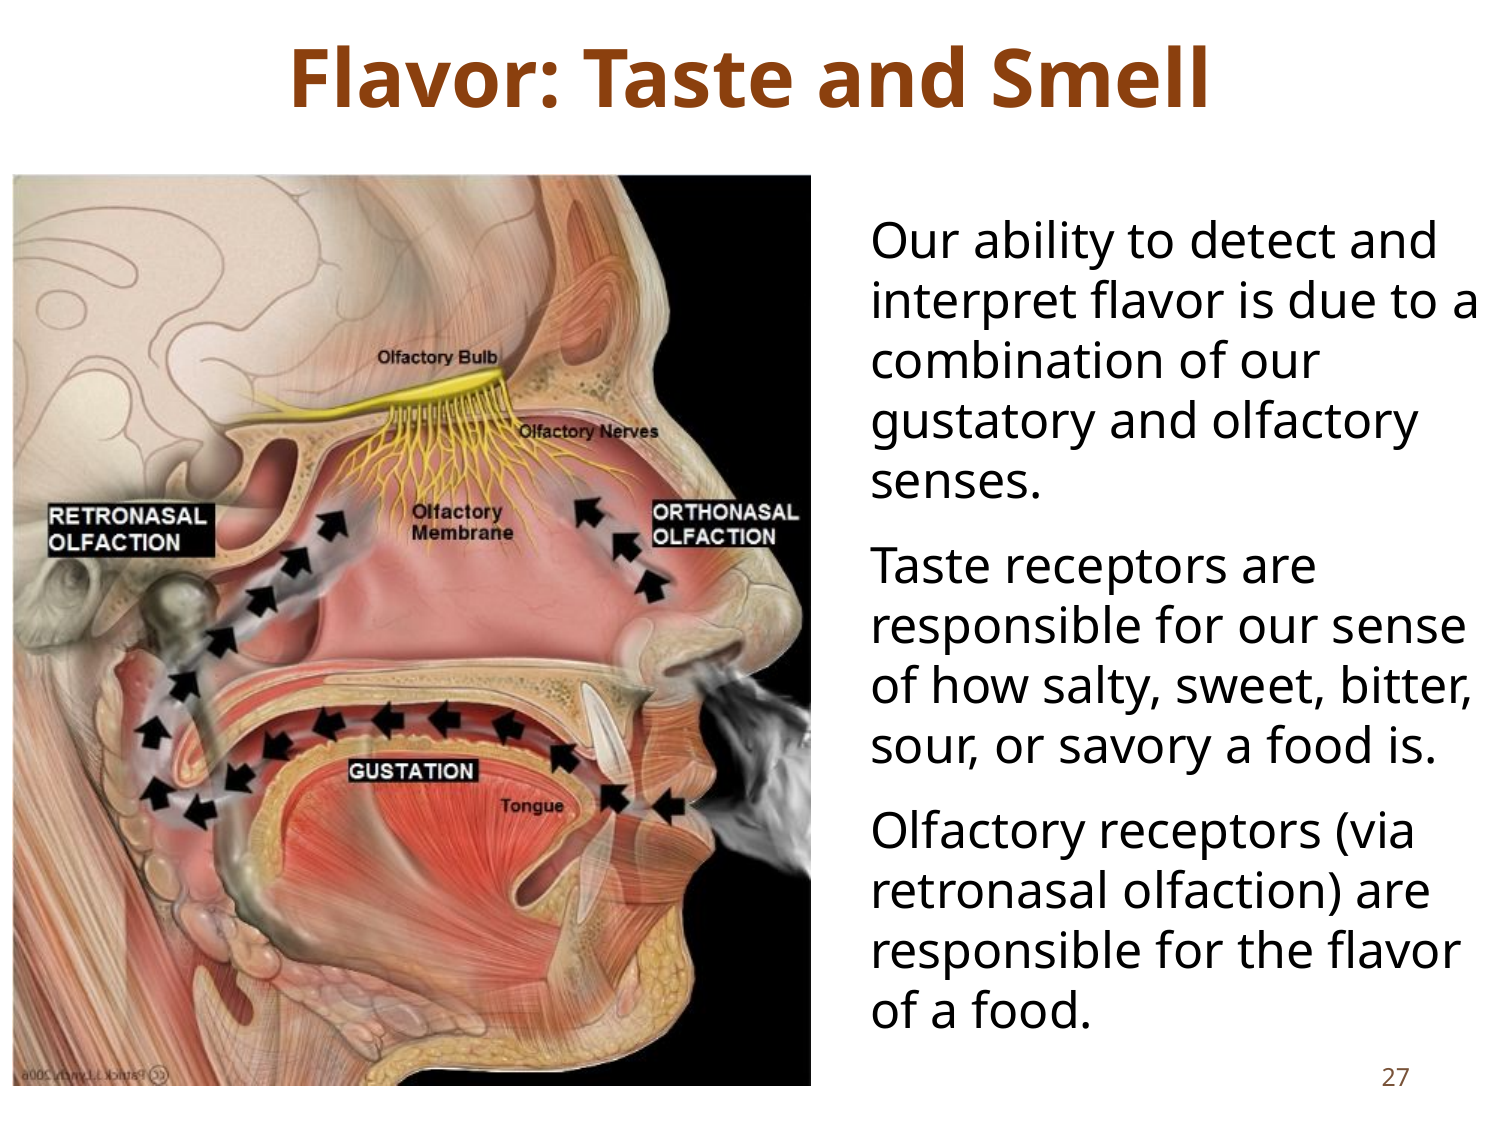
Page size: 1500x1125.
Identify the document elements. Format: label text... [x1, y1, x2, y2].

text_box Our ability to detect and interpret flavor is due to a combination of our gustatory and olfactory senses. Taste receptors are responsible for our sense of how salty, sweet, bitter, sour, or savory a food is. Olfactory receptors (via retronasal olfaction) are responsible for the flavor of a food. [862, 200, 1500, 1063]
title Flavor: Taste and Smell [75, 75, 1425, 132]
text_box [0, 0, 1500, 75]
slide_number 27 [1074, 1024, 1425, 1103]
picture [12, 174, 812, 1086]
